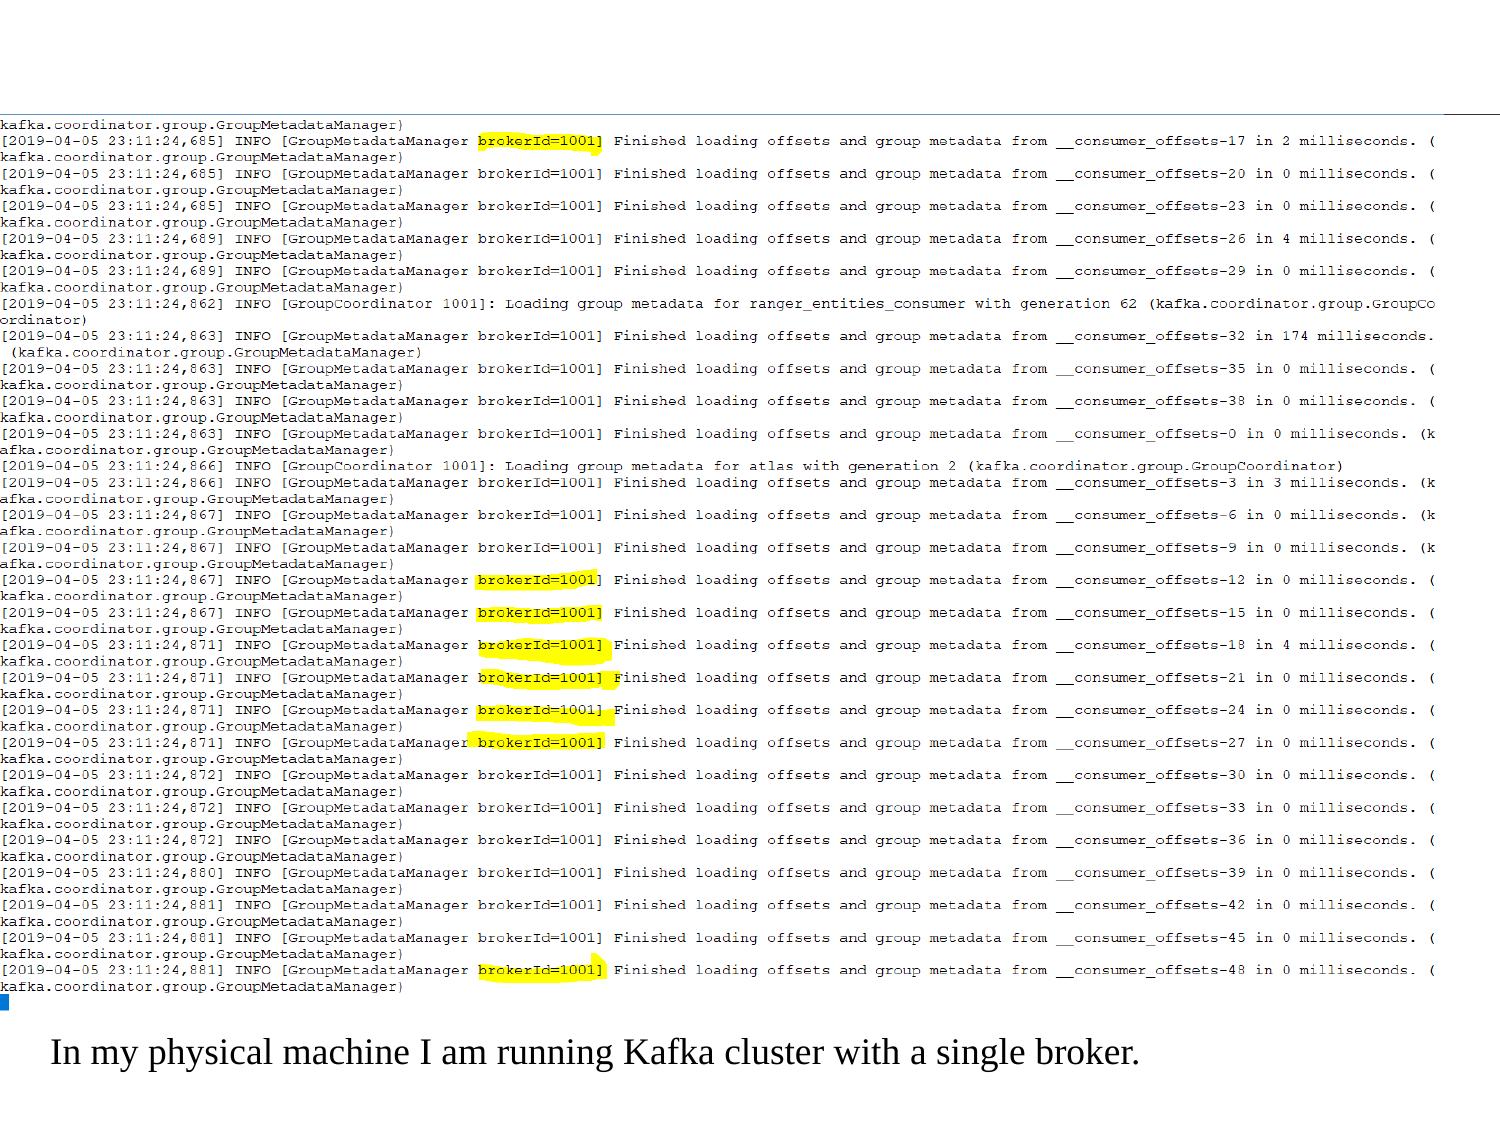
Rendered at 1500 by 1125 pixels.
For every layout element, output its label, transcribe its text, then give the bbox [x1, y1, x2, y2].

text_box In my physical machine I am running Kafka cluster with a single broker. [35, 1019, 1285, 1080]
picture [0, 113, 1500, 1012]
